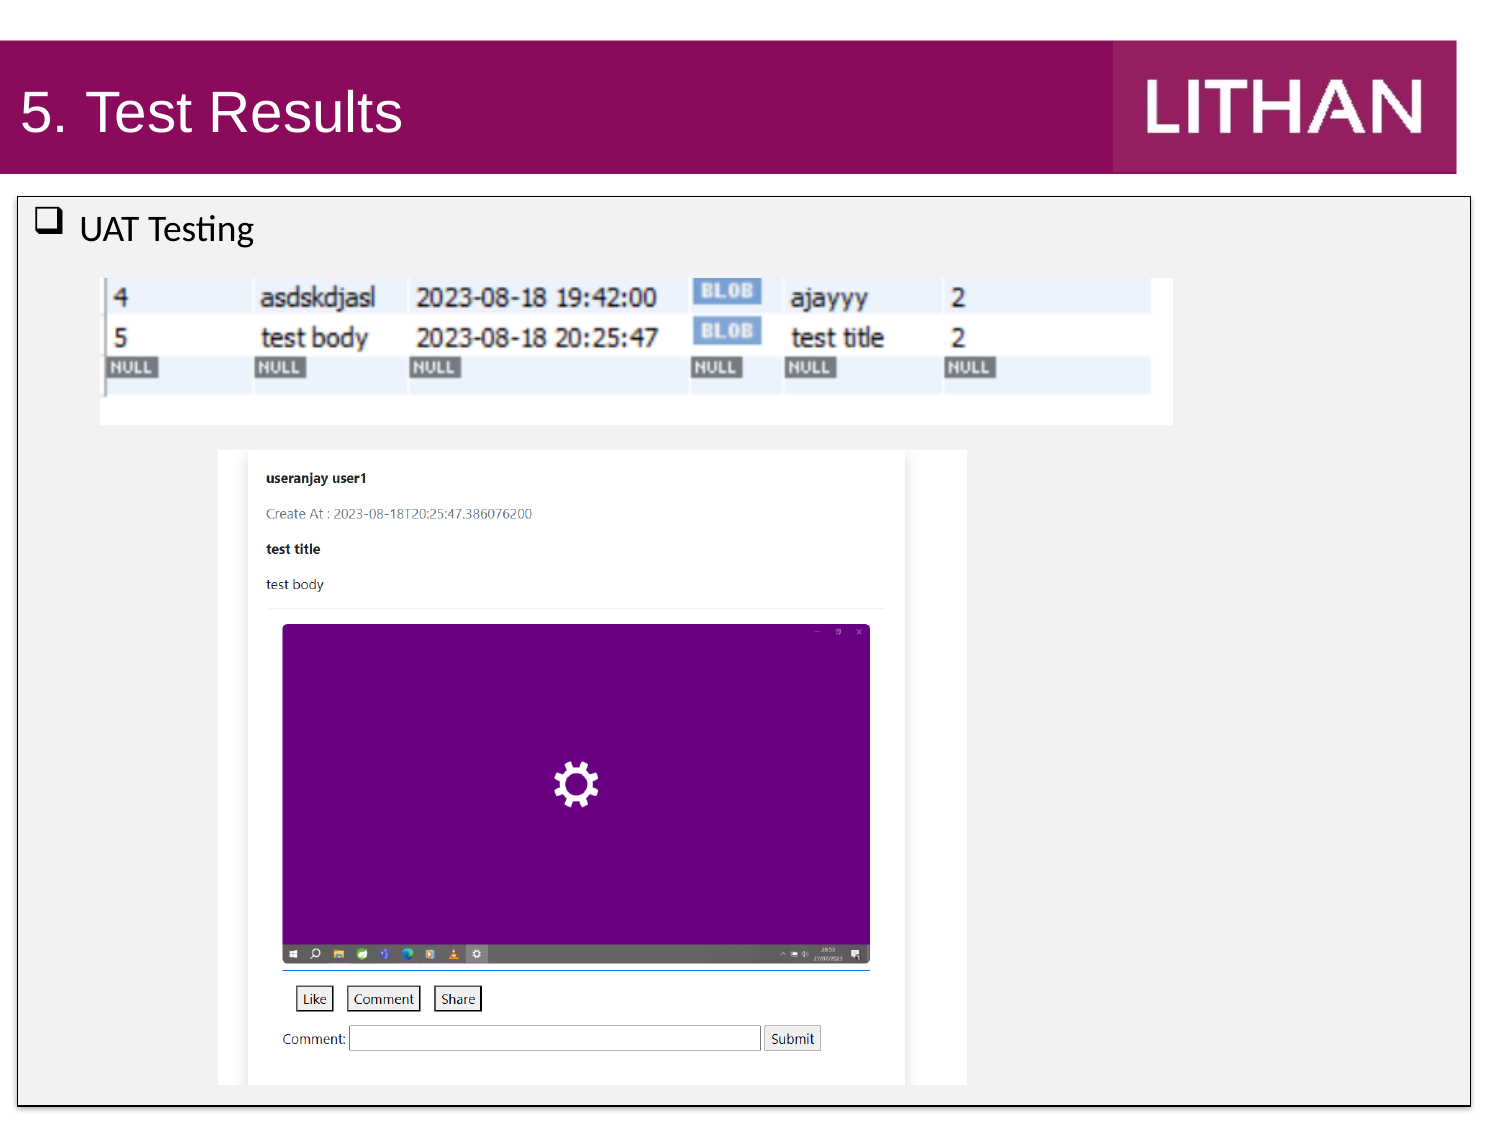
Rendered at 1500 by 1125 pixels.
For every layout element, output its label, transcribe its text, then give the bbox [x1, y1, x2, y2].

text_box 5. Test Results [5, 66, 1104, 152]
picture [100, 278, 1173, 425]
picture [0, 37, 1460, 178]
picture [218, 450, 967, 1086]
text_box UAT Testing [17, 196, 1471, 1107]
